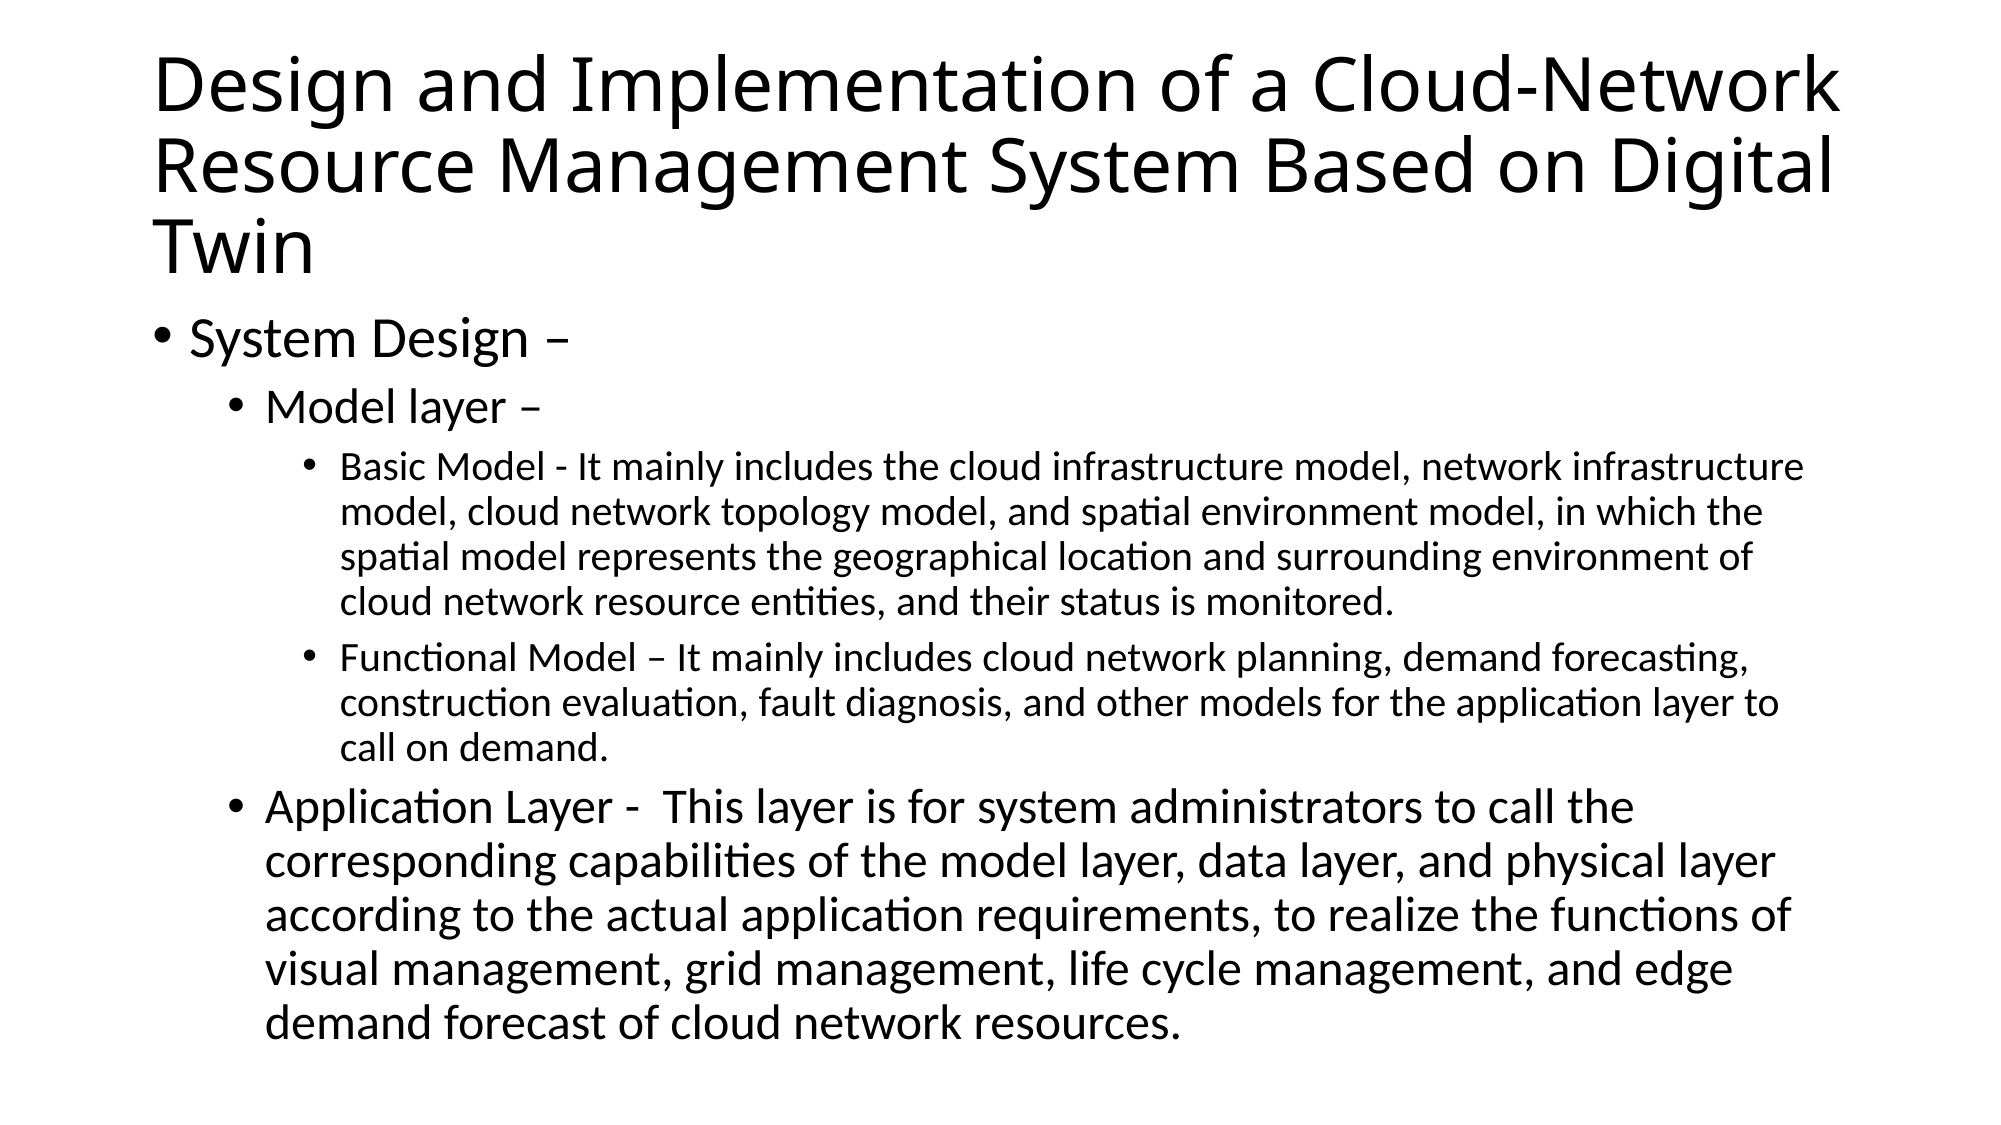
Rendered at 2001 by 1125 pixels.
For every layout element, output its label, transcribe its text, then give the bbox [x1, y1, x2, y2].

list System Design – Model layer – Basic Model - It mainly includes the cloud infrastructure model, network infrastructure model, cloud network topology model, and spatial environment model, in which the spatial model represents the geographical location and surrounding environment of cloud network resource entities, and their status is monitored. Functional Model – It mainly includes cloud network planning, demand forecasting, construction evaluation, fault diagnosis, and other models for the application layer to call on demand. Application Layer - This layer is for system administrators to call the corresponding capabilities of the model layer, data layer, and physical layer according to the actual application requirements, to realize the functions of visual management, grid management, life cycle management, and edge demand forecast of cloud network resources. [137, 299, 1857, 1066]
title Design and Implementation of a Cloud-Network Resource Management System Based on Digital Twin [137, 59, 1899, 278]
